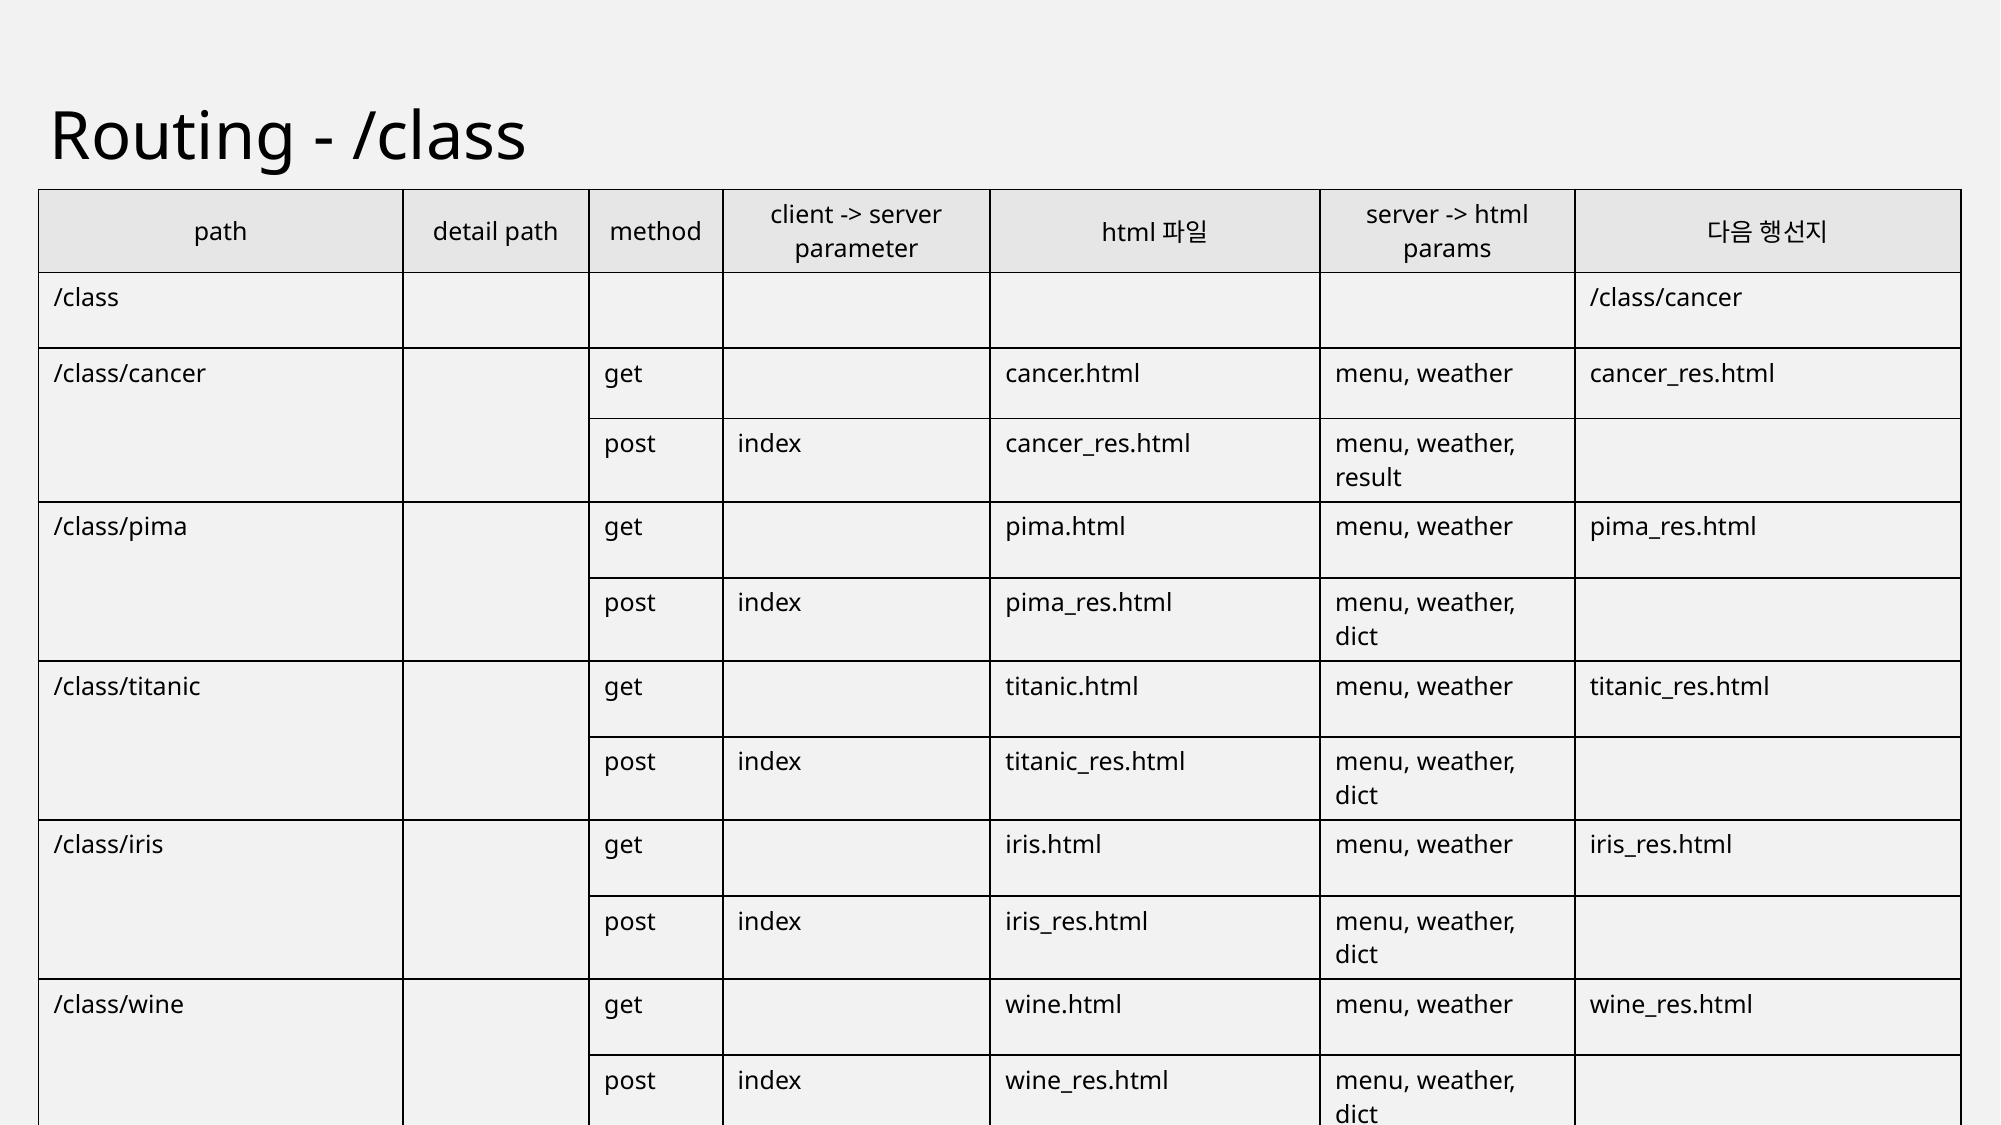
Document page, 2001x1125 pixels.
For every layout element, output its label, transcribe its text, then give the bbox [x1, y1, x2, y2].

table_cell [724, 273, 989, 347]
table_cell [1576, 419, 1960, 501]
title Routing - /class [0, 87, 712, 188]
table_cell index [724, 1056, 989, 1125]
table_header path [39, 190, 402, 272]
table_cell iris_res.html [991, 897, 1319, 978]
table_cell titanic_res.html [1576, 662, 1960, 736]
table_cell [404, 273, 588, 347]
table_header server -> html params [1321, 190, 1574, 272]
table_cell post [590, 579, 722, 660]
table_cell [590, 273, 722, 347]
table_cell titanic_res.html [991, 738, 1319, 819]
table_cell [724, 980, 989, 1054]
table_cell iris_res.html [1576, 821, 1960, 895]
table_cell [404, 662, 588, 819]
table_cell index [724, 738, 989, 819]
table_cell menu, weather [1321, 503, 1574, 577]
table_cell wine.html [991, 980, 1319, 1054]
table_cell menu, weather [1321, 349, 1574, 418]
table_cell /class [39, 273, 402, 347]
table_cell [724, 349, 989, 418]
table_cell post [590, 897, 722, 978]
table_cell titanic.html [991, 662, 1319, 736]
table_cell [1576, 738, 1960, 819]
table_cell index [724, 579, 989, 660]
table_cell menu, weather, dict [1321, 579, 1574, 660]
table_header detail path [404, 190, 588, 272]
table_cell get [590, 662, 722, 736]
table_cell pima_res.html [991, 579, 1319, 660]
table_cell [1321, 273, 1574, 347]
table_cell /class/titanic [39, 662, 402, 819]
table_cell [724, 821, 989, 895]
table_cell /class/cancer [1576, 273, 1960, 347]
table_cell cancer.html [991, 349, 1319, 418]
table_cell [404, 349, 588, 501]
table_cell /class/cancer [39, 349, 402, 501]
table_cell [1576, 579, 1960, 660]
table_cell menu, weather, result [1321, 419, 1574, 501]
table_cell menu, weather [1321, 662, 1574, 736]
table_cell post [590, 738, 722, 819]
table_cell [1576, 897, 1960, 978]
table_cell [991, 273, 1319, 347]
table_cell /class/wine [39, 980, 402, 1125]
table_header method [590, 190, 722, 272]
table_cell [724, 662, 989, 736]
table_cell wine_res.html [1576, 980, 1960, 1054]
table_cell menu, weather, dict [1321, 1056, 1574, 1125]
table_cell menu, weather [1321, 980, 1574, 1054]
table_cell post [590, 419, 722, 501]
table_header html파일 [991, 190, 1319, 272]
table_cell [404, 980, 588, 1125]
table_cell index [724, 419, 989, 501]
table_cell [404, 503, 588, 660]
table_cell [724, 503, 989, 577]
table_cell post [590, 1056, 722, 1125]
table_cell wine_res.html [991, 1056, 1319, 1125]
table_cell /class/pima [39, 503, 402, 660]
table_cell [1576, 1056, 1960, 1125]
table_cell get [590, 349, 722, 418]
table_cell /class/iris [39, 821, 402, 978]
table_cell index [724, 897, 989, 978]
table_cell menu, weather, dict [1321, 897, 1574, 978]
table_cell [404, 821, 588, 978]
table_cell get [590, 503, 722, 577]
table_cell cancer_res.html [1576, 349, 1960, 418]
table_cell pima.html [991, 503, 1319, 577]
table_cell get [590, 980, 722, 1054]
table_cell cancer_res.html [991, 419, 1319, 501]
table_cell menu, weather, dict [1321, 738, 1574, 819]
table_cell get [590, 821, 722, 895]
table_cell iris.html [991, 821, 1319, 895]
table_header client -> server parameter [724, 190, 989, 272]
table_cell menu, weather [1321, 821, 1574, 895]
table_cell pima_res.html [1576, 503, 1960, 577]
table_header 다음 행선지 [1576, 190, 1960, 272]
